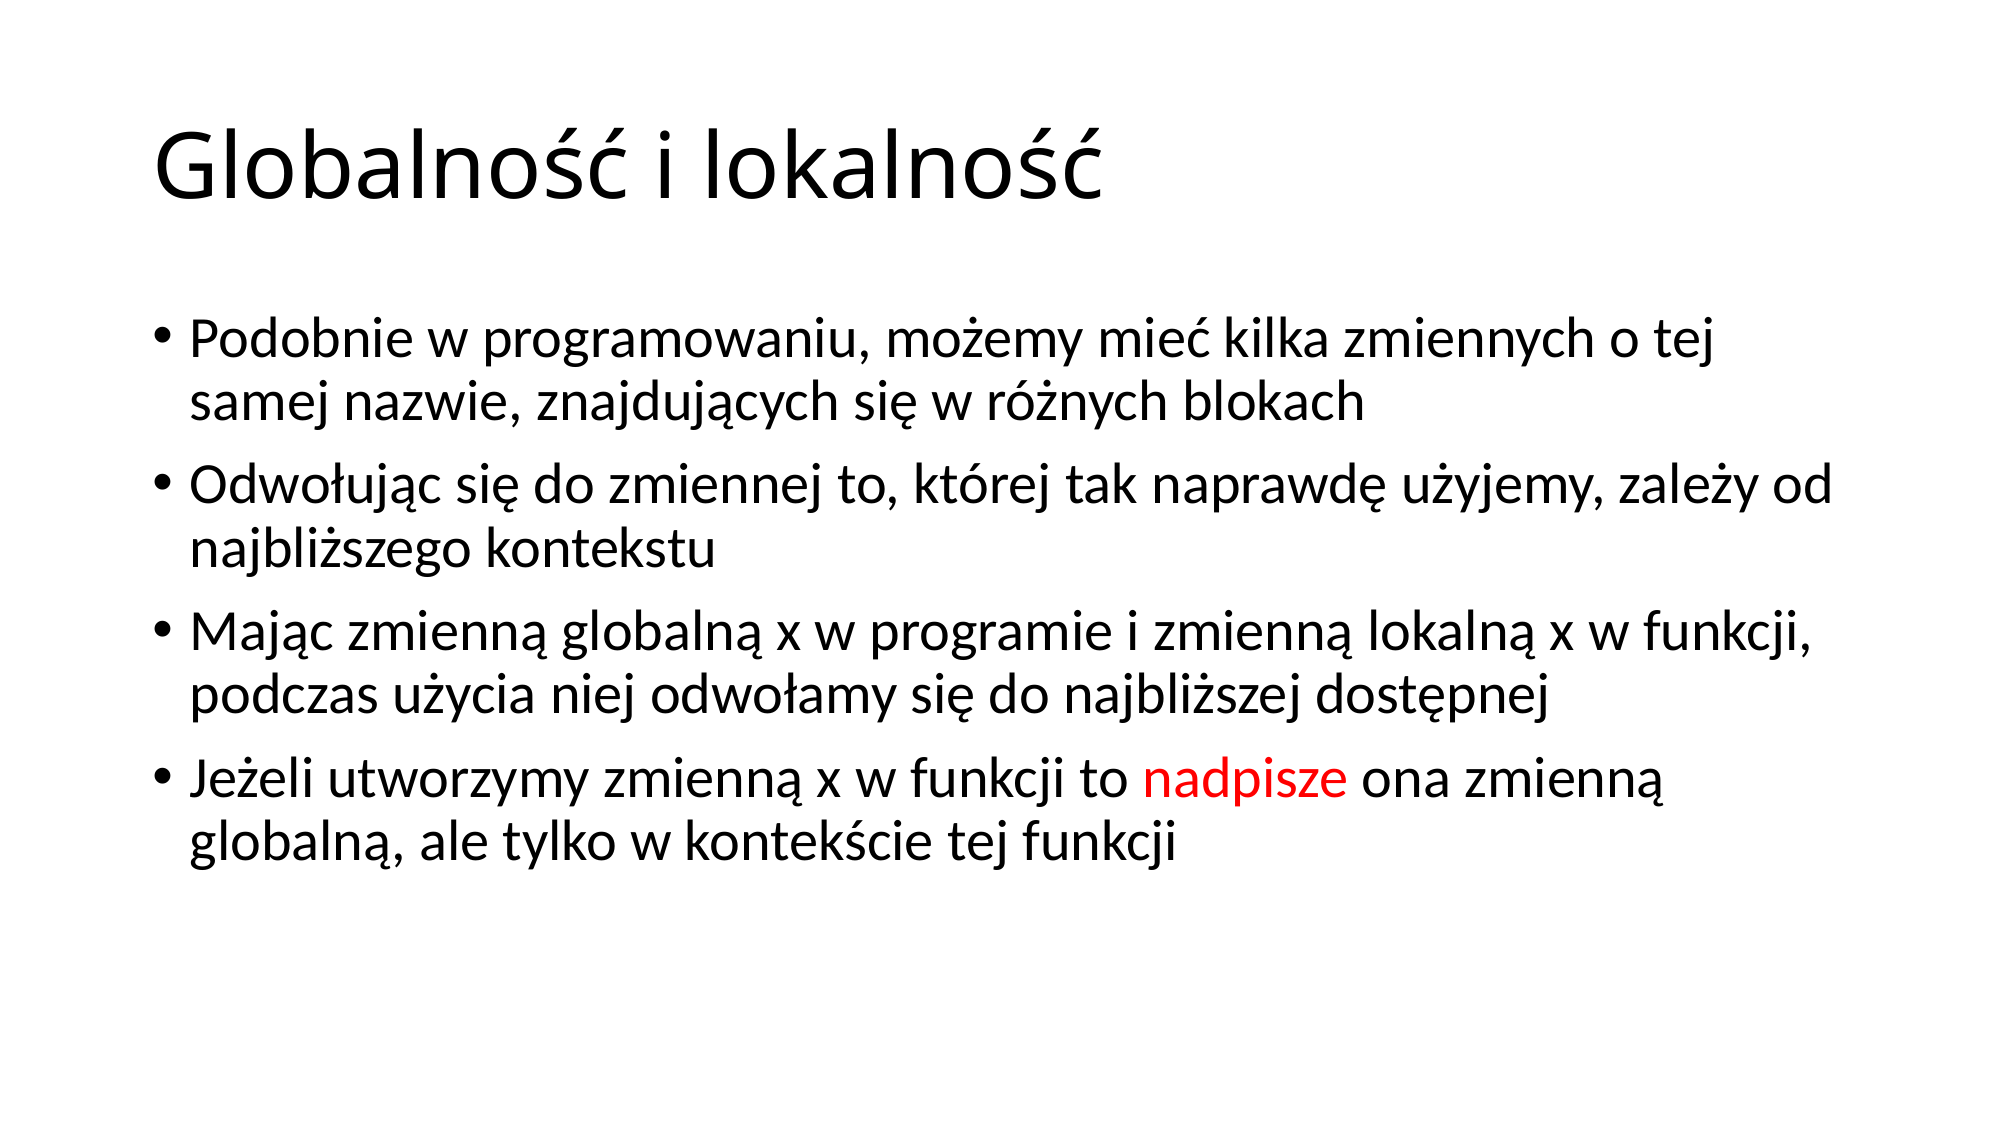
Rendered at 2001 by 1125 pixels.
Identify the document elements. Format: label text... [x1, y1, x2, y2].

title Globalność i lokalność [137, 59, 1863, 278]
list Podobnie w programowaniu, możemy mieć kilka zmiennych o tej samej nazwie, znajdujących się w różnych blokach Odwołując się do zmiennej to, której tak naprawdę użyjemy, zależy od najbliższego kontekstu Mając zmienną globalną x w programie i zmienną lokalną x w funkcji, podczas użycia niej odwołamy się do najbliższej dostępnej Jeżeli utworzymy zmienną x w funkcji to nadpisze ona zmienną globalną, ale tylko w kontekście tej funkcji [137, 299, 1863, 1014]
